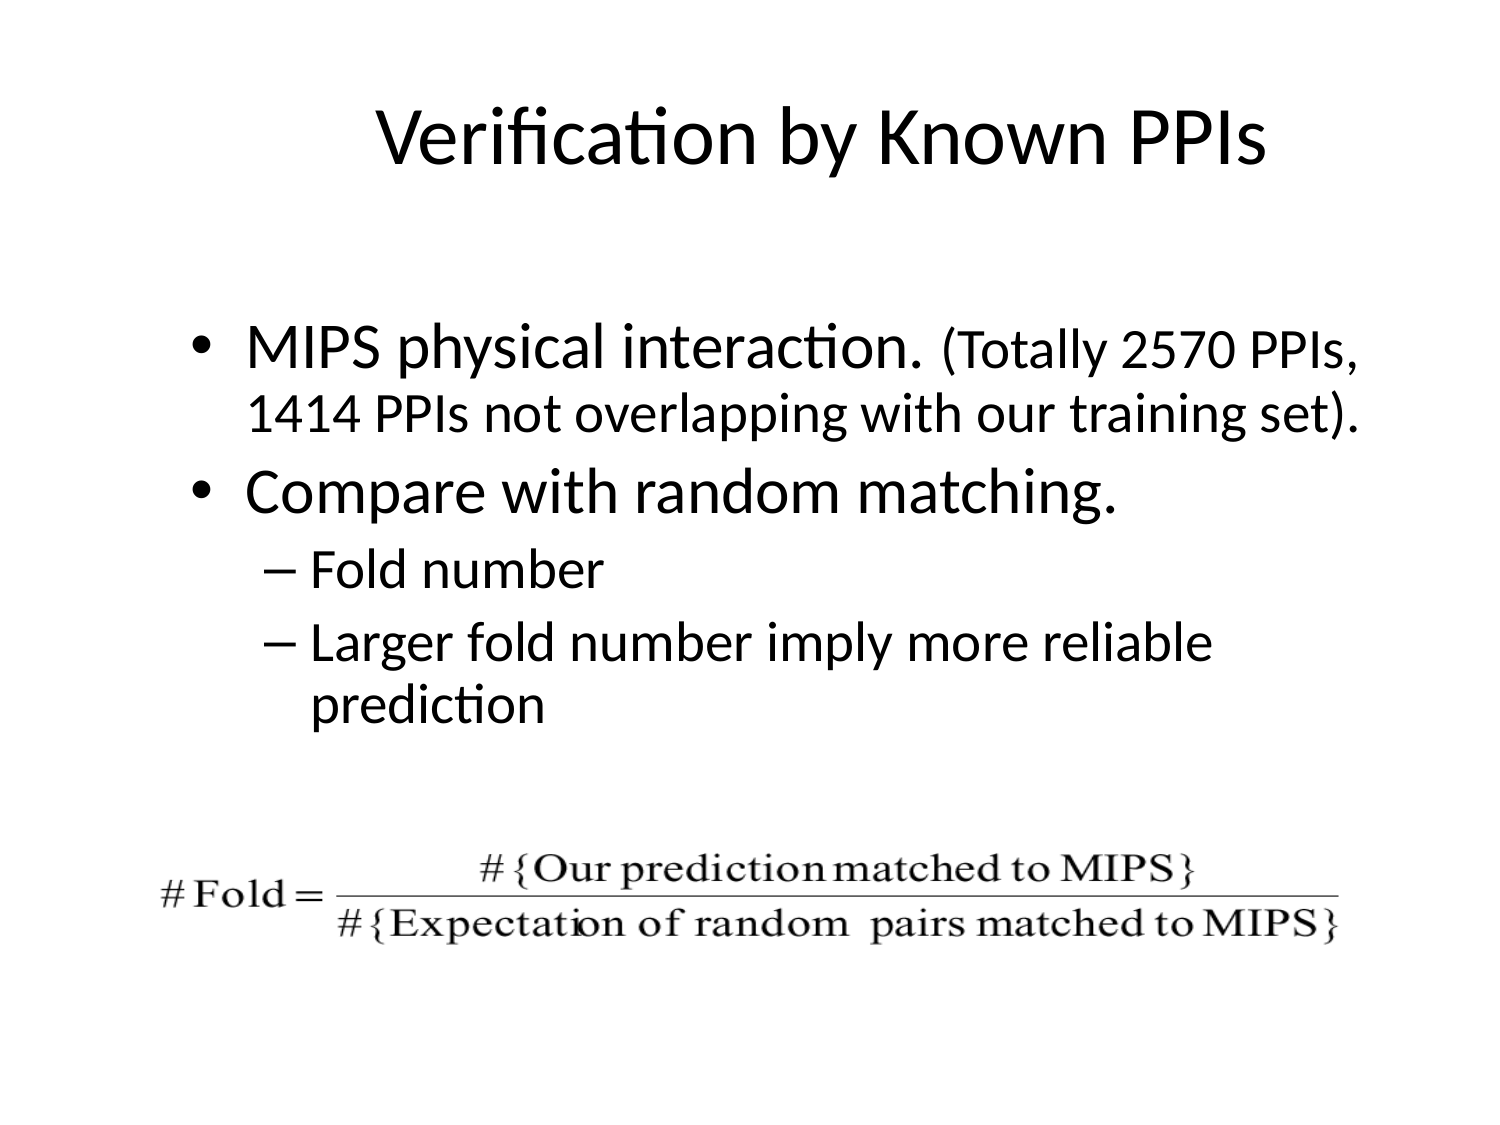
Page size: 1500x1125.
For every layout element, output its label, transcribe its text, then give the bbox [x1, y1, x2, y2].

list MIPS physical interaction. (Totally 2570 PPIs, 1414 PPIs not overlapping with our training set). Compare with random matching. Fold number Larger fold number imply more reliable prediction [175, 304, 1428, 744]
picture [112, 824, 1376, 976]
title Verification by Known PPIs [188, 35, 1455, 228]
